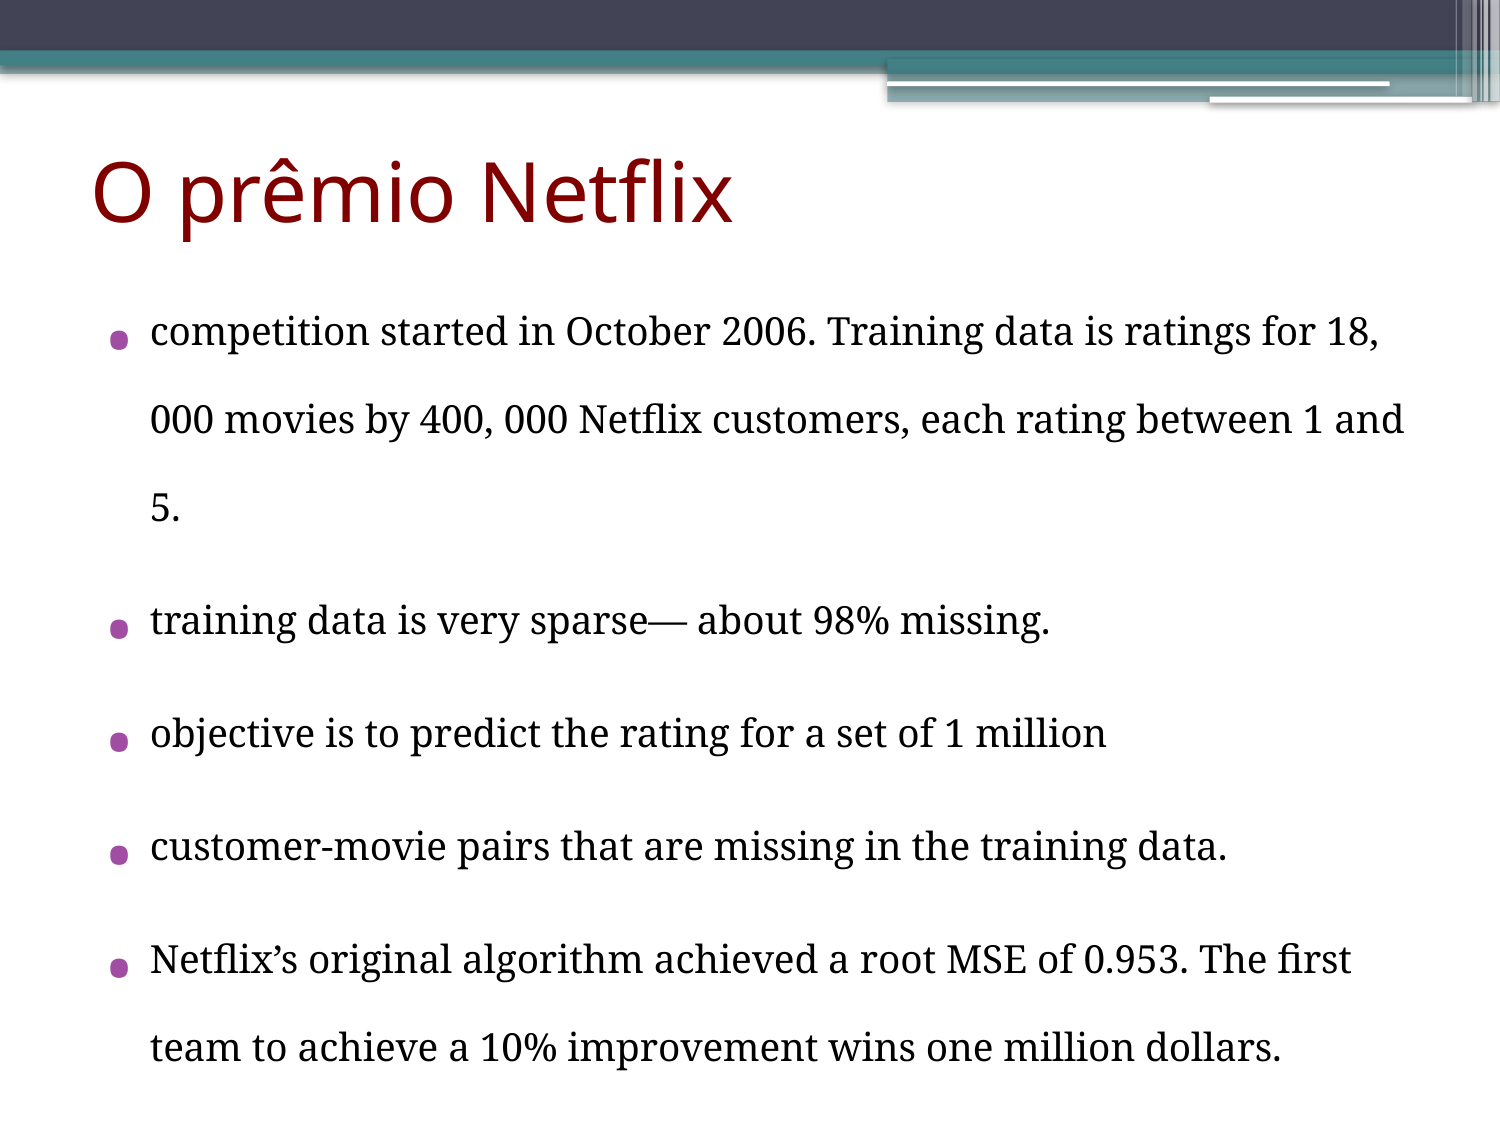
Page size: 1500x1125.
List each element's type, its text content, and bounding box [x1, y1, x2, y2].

list competition started in October 2006. Training data is ratings for 18, 000 movies by 400, 000 Netflix customers, each rating between 1 and 5. training data is very sparse— about 98% missing. objective is to predict the rating for a set of 1 million customer-movie pairs that are missing in the training data. Netflix’s original algorithm achieved a root MSE of 0.953. The first team to achieve a 10% improvement wins one million dollars. is this a supervised or unsupervised problem? [75, 283, 1425, 993]
title O prêmio Netflix [75, 101, 1425, 277]
